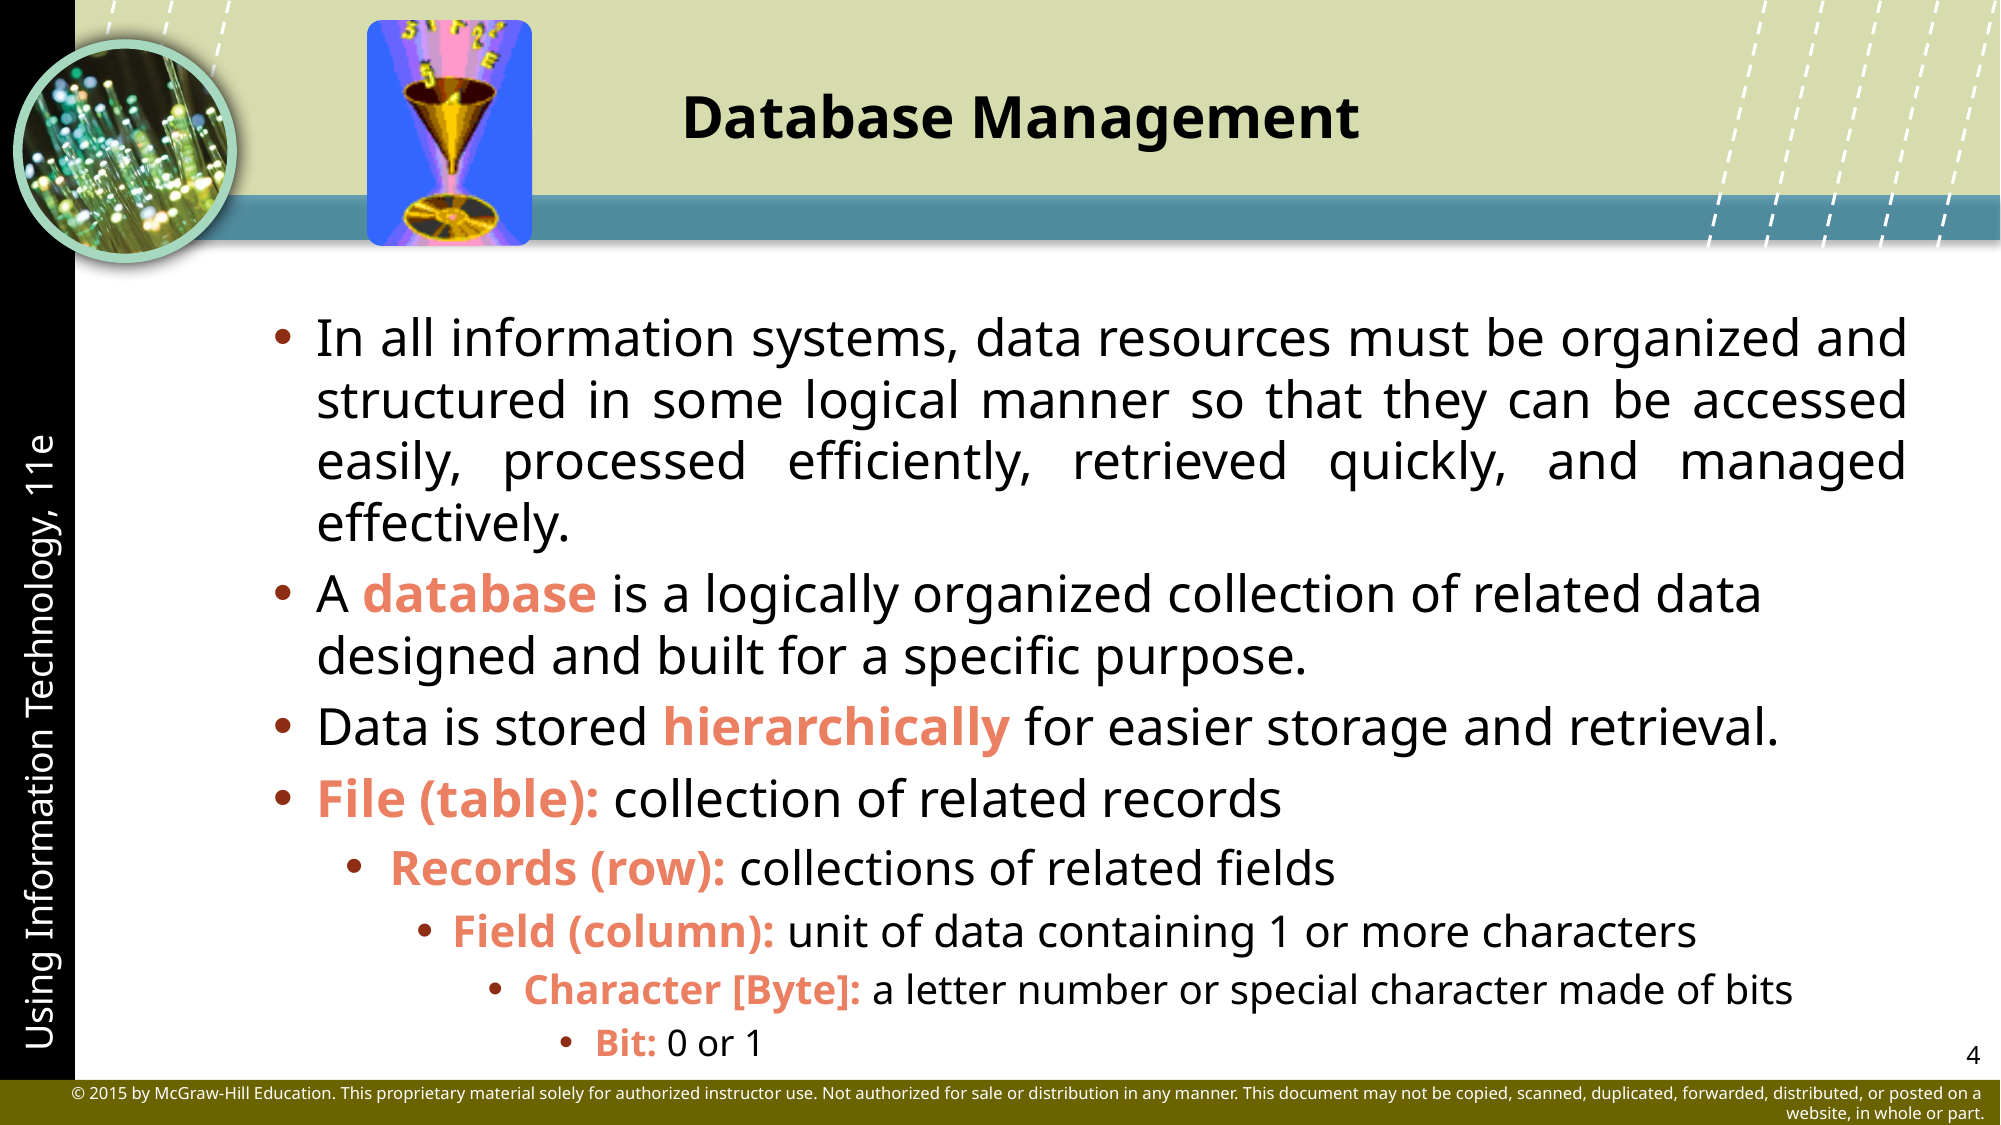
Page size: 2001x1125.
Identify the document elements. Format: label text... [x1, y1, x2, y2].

slide_number 4 [1795, 1033, 1996, 1079]
picture [366, 19, 533, 246]
text_box Database Management [666, 72, 1376, 158]
list In all information systems, data resources must be organized and structured in some logical manner so that they can be accessed easily, processed efficiently, retrieved quickly, and managed effectively. A database is a logically organized collection of related data designed and built for a specific purpose. Data is stored hierarchically for easier storage and retrieval. File (table): collection of related records Records (row): collections of related fields Field (column): unit of data containing 1 or more characters Character [Byte]: a letter number or special character made of bits Bit: 0 or 1 [258, 298, 1925, 1081]
picture [23, 49, 227, 253]
